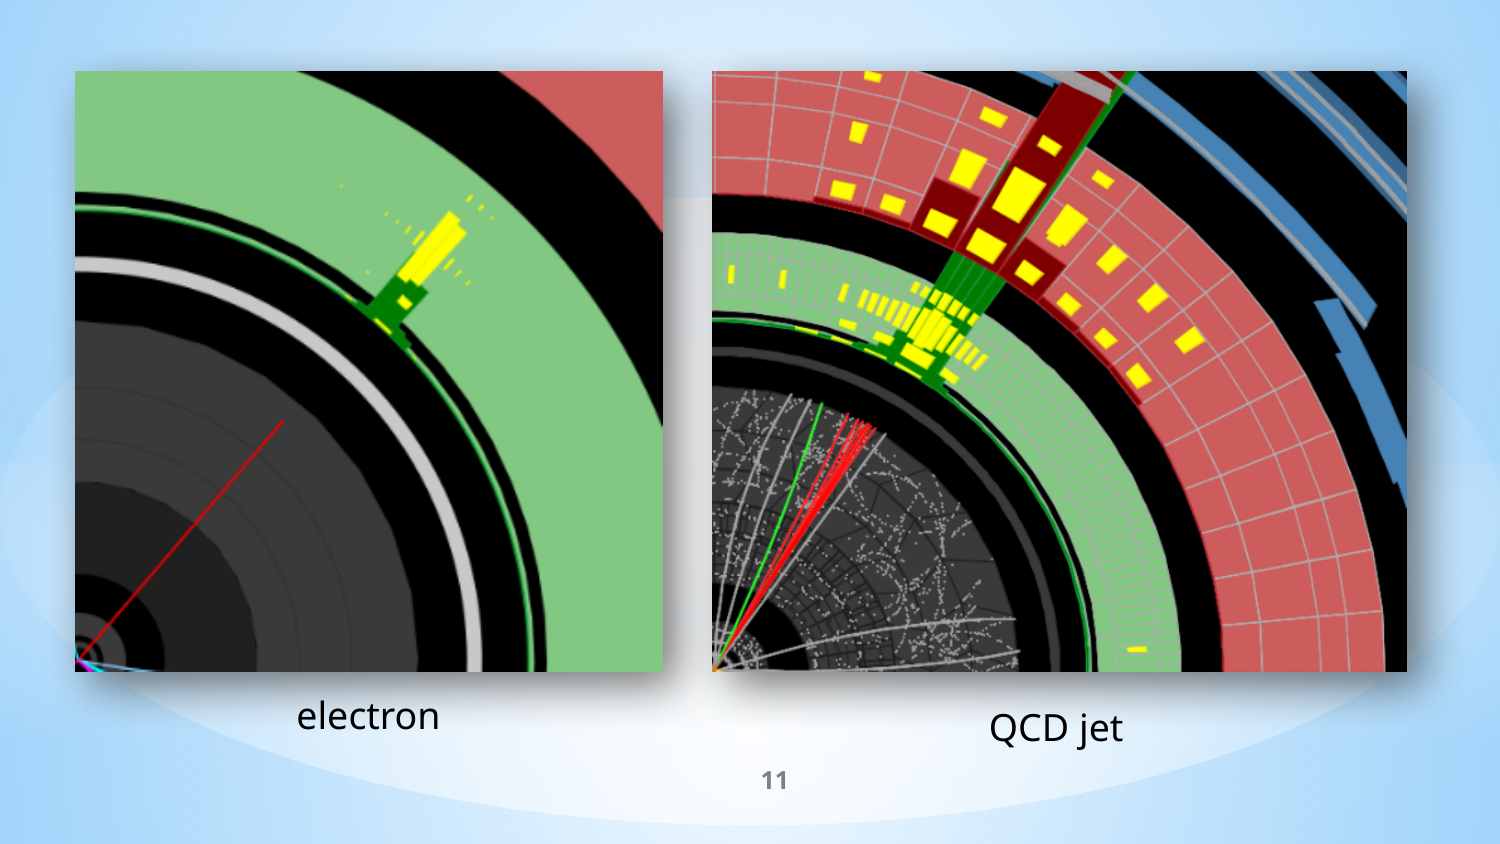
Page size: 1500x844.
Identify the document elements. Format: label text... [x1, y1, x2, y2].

picture [74, 71, 663, 673]
text_box QCD jet [974, 696, 1139, 757]
slide_number 11 [624, 759, 925, 805]
picture [712, 71, 1408, 673]
text_box electron [281, 684, 456, 745]
